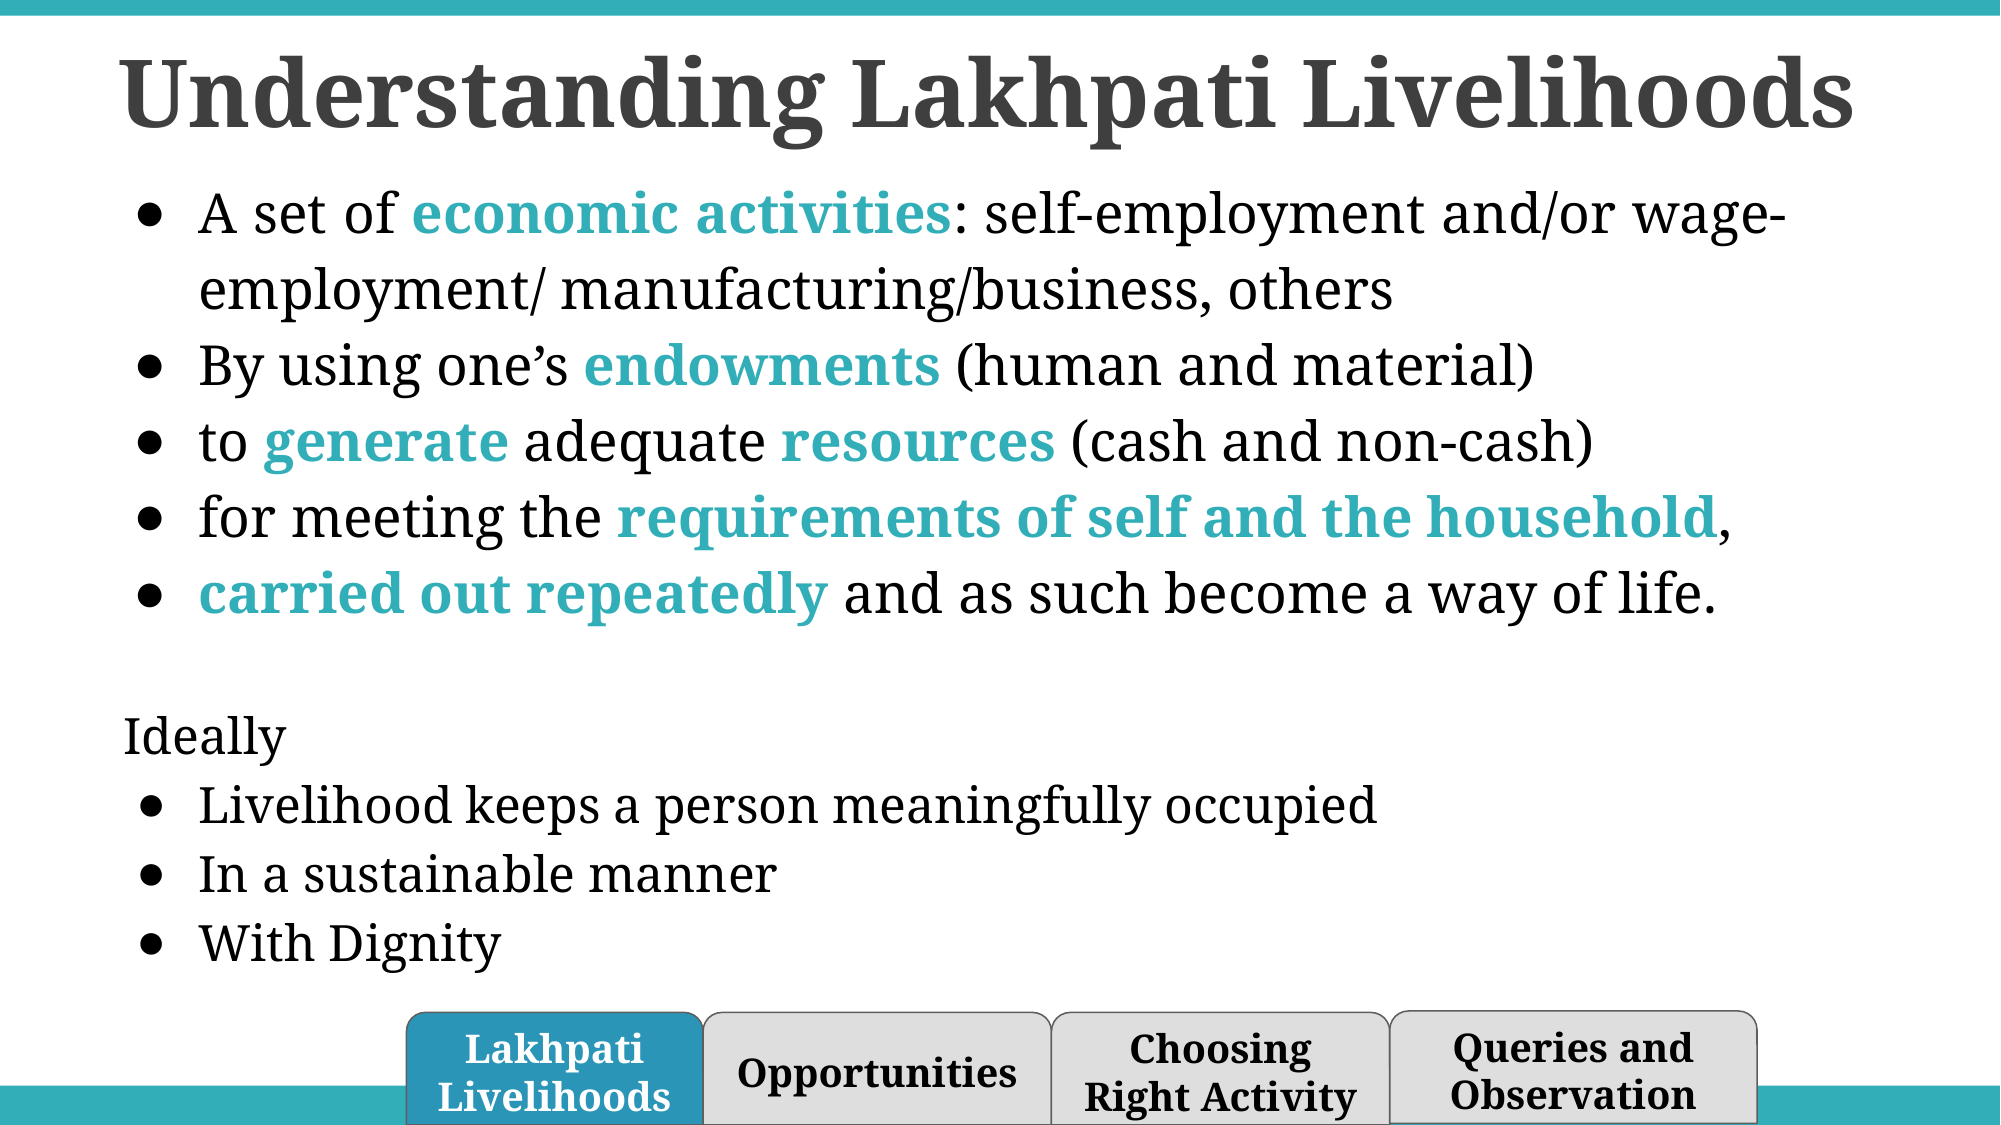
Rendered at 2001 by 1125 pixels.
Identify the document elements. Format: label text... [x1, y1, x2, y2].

text_box Ideally Livelihood keeps a person meaningfully occupied In a sustainable manner With Dignity [108, 680, 1693, 1022]
text_box A set of economic activities: self-employment and/or wage-employment/ manufacturing/business, others By using one’s endowments (human and material) to generate adequate resources (cash and non-cash) for meeting the requirements of self and the household, carried out repeatedly and as such become a way of life. [108, 152, 1804, 675]
text_box Choosing Right Activity [1051, 1012, 1390, 1125]
text_box Queries and Observation [1389, 1010, 1758, 1124]
text_box Opportunities [703, 1012, 1051, 1125]
text_box Lakhpati Livelihoods [406, 1012, 703, 1125]
list Understanding Lakhpati Livelihoods [0, 26, 2000, 153]
